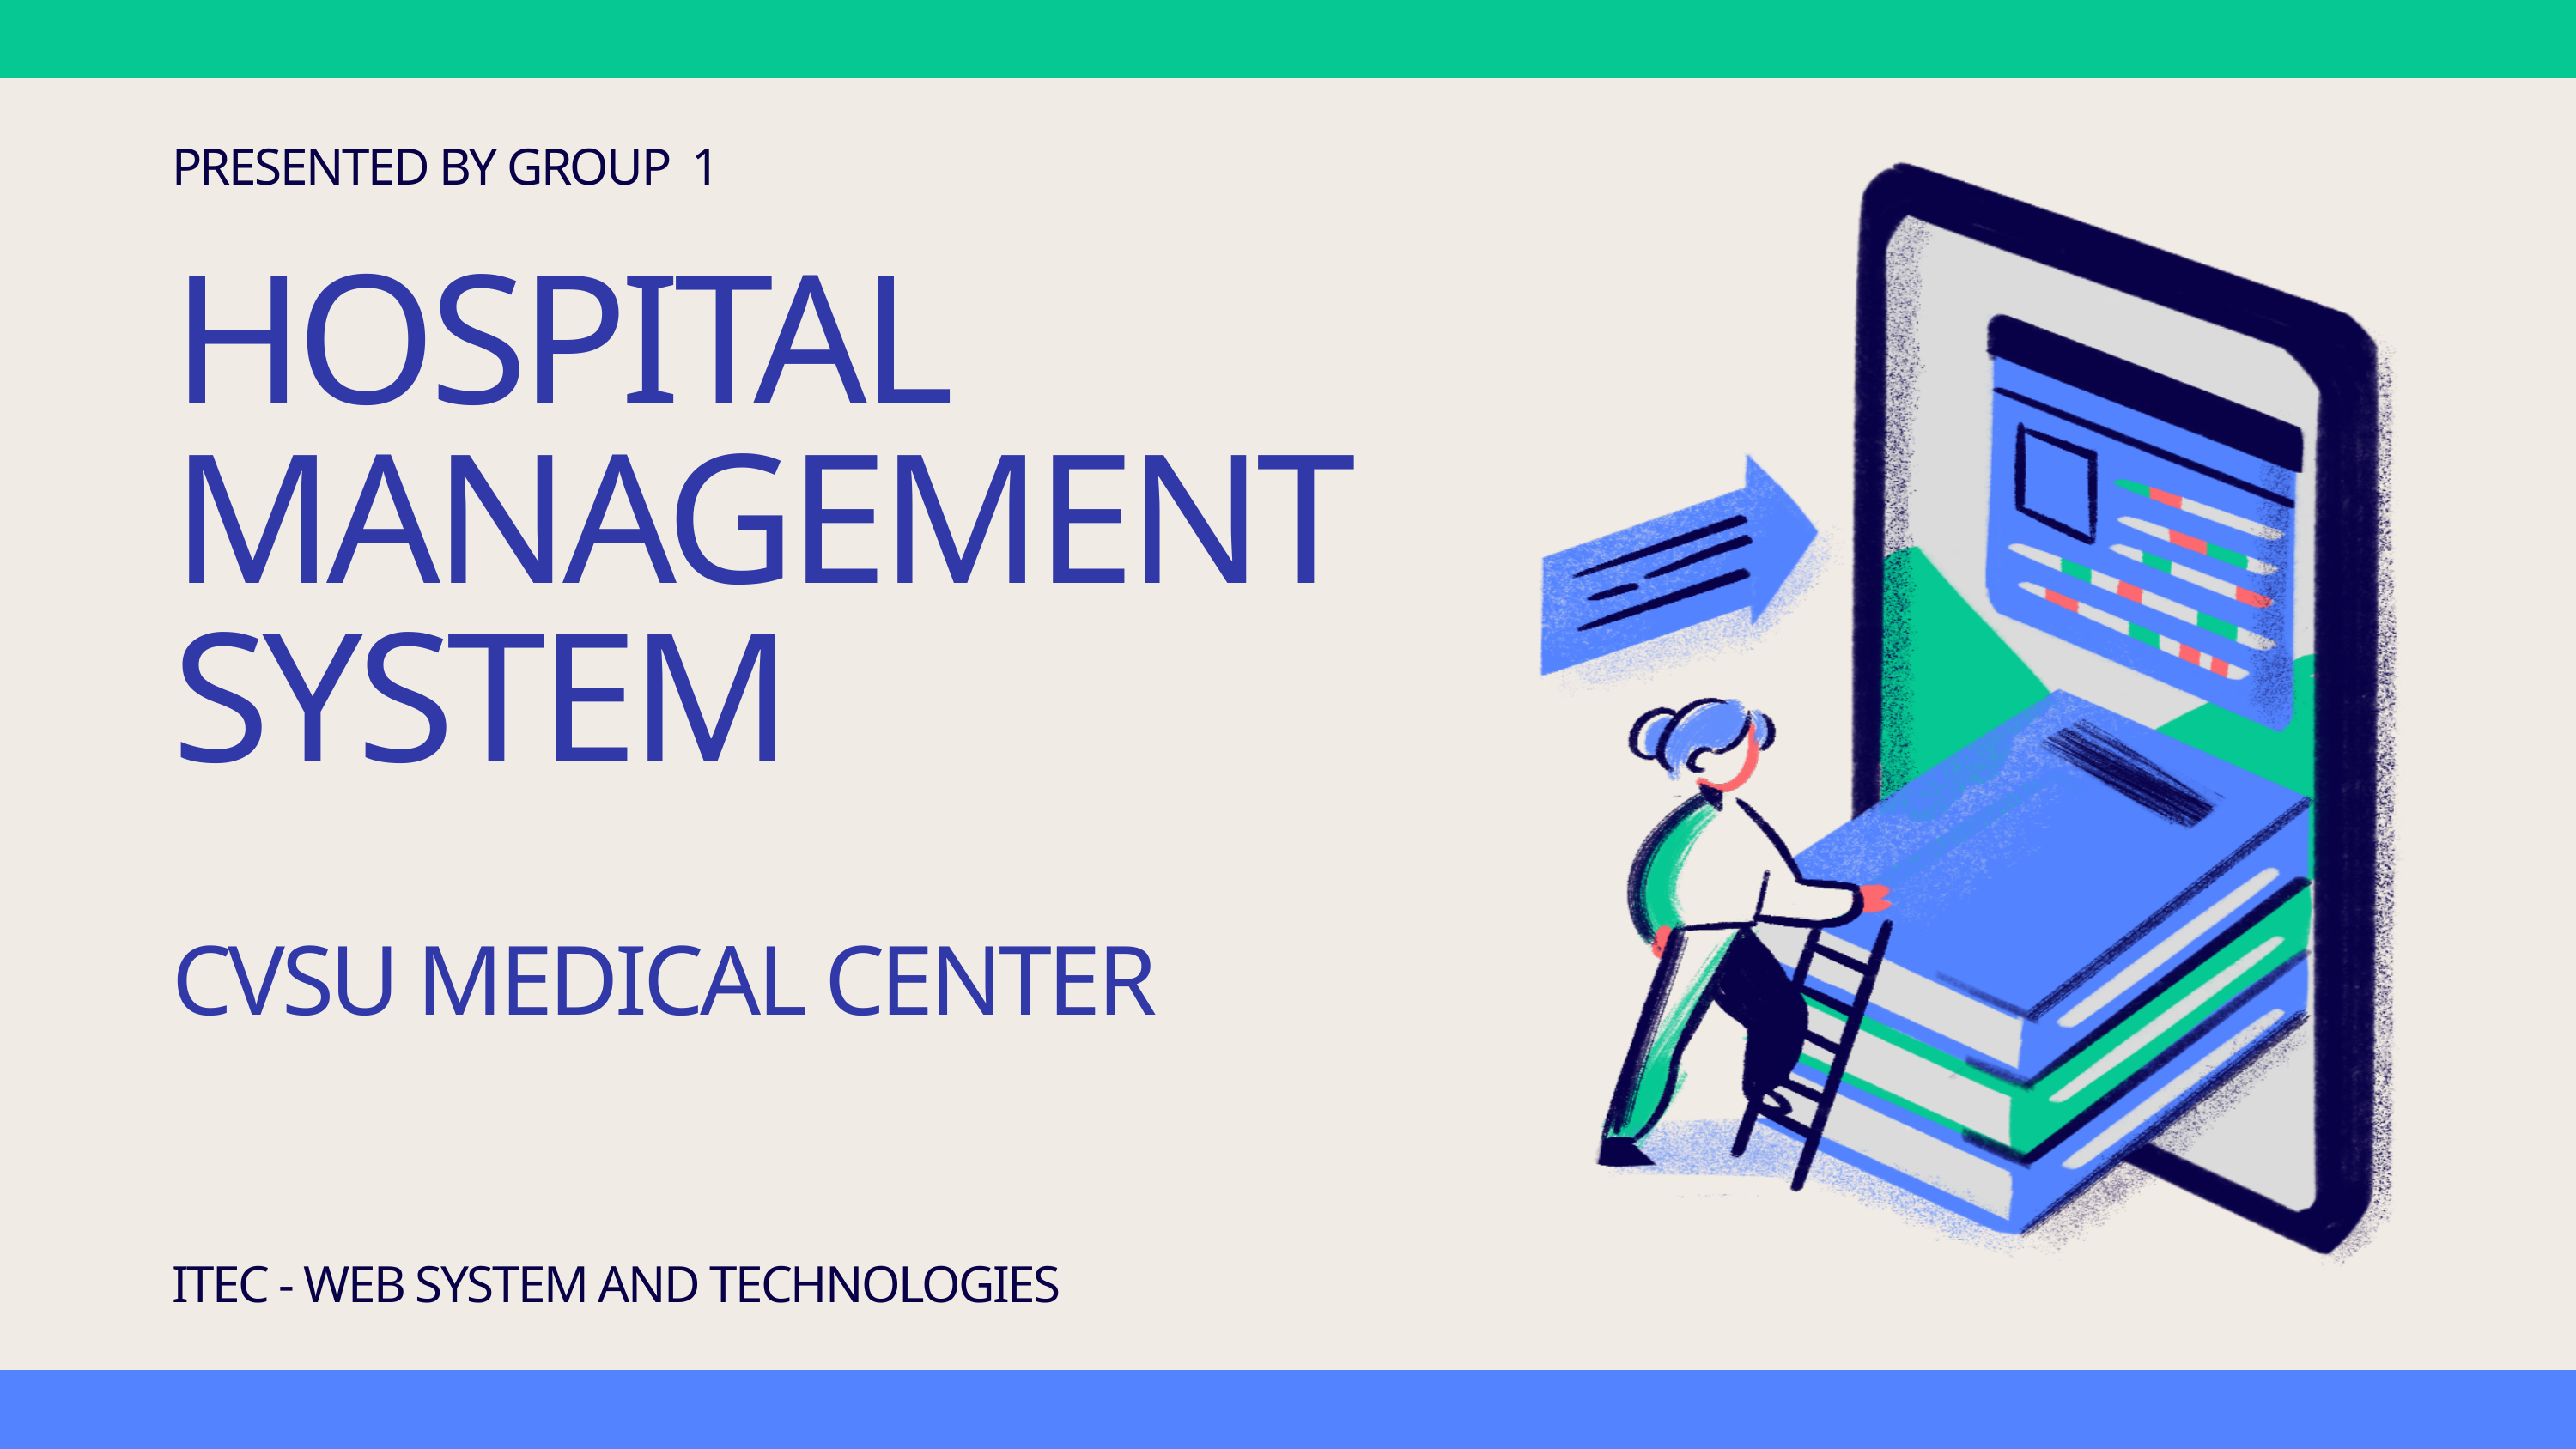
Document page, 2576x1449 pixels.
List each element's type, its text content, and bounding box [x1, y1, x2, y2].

text_box HOSPITAL MANAGEMENT SYSTEM [171, 260, 1419, 798]
text_box CVSU MEDICAL CENTER [171, 932, 1355, 1035]
text_box [1527, 150, 2404, 1299]
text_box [0, 0, 2576, 79]
text_box PRESENTED BY GROUP 1 [171, 138, 1384, 195]
text_box ITEC - WEB SYSTEM AND TECHNOLOGIES [171, 1256, 1384, 1313]
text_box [0, 1369, 2576, 1449]
